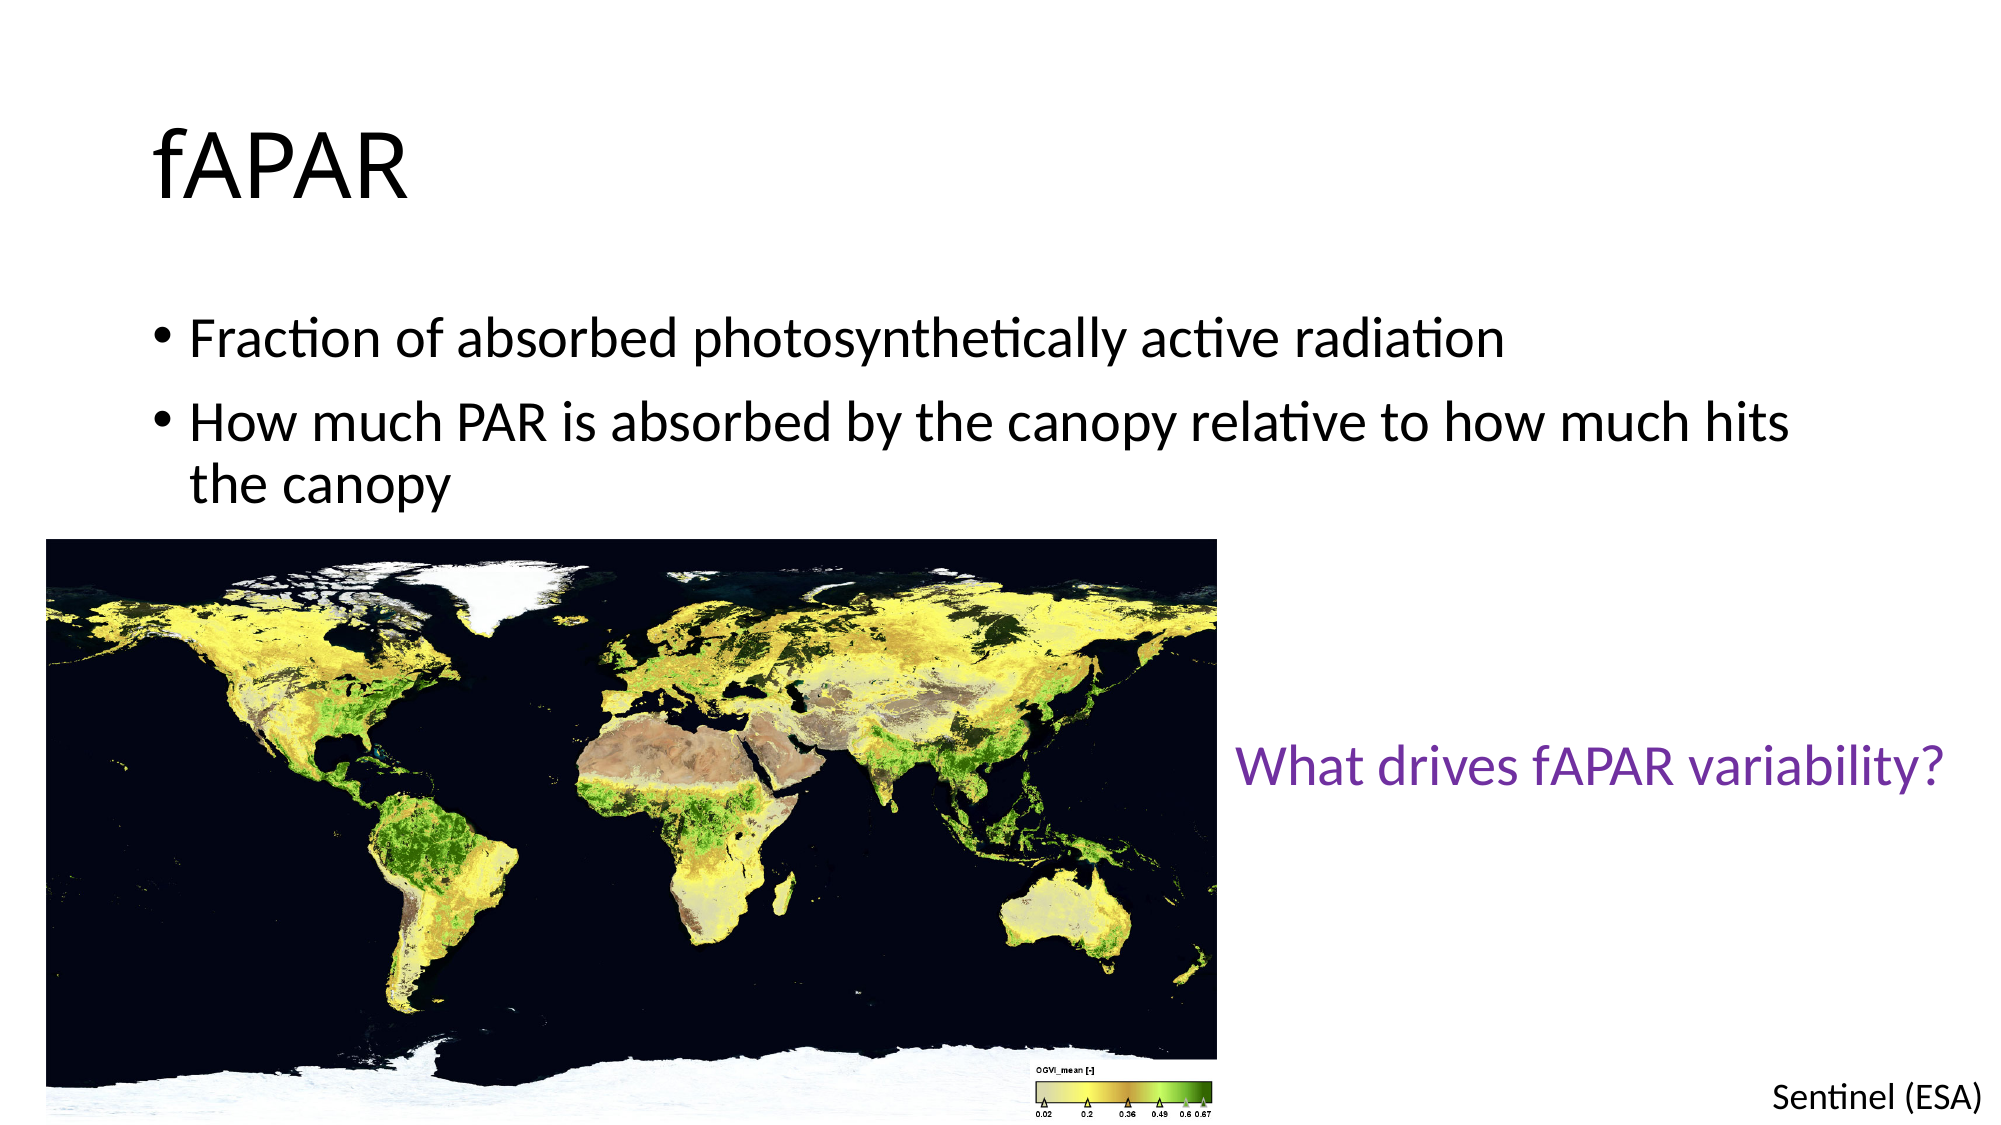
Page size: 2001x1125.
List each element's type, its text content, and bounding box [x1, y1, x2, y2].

text_box What drives fAPAR variability? [1221, 720, 1962, 805]
list Fraction of absorbed photosynthetically active radiation How much PAR is absorbed by the canopy relative to how much hits the canopy [137, 299, 1863, 1014]
title fAPAR [137, 59, 1863, 278]
text_box Sentinel (ESA) [1757, 1064, 1999, 1125]
picture [45, 539, 1217, 1125]
